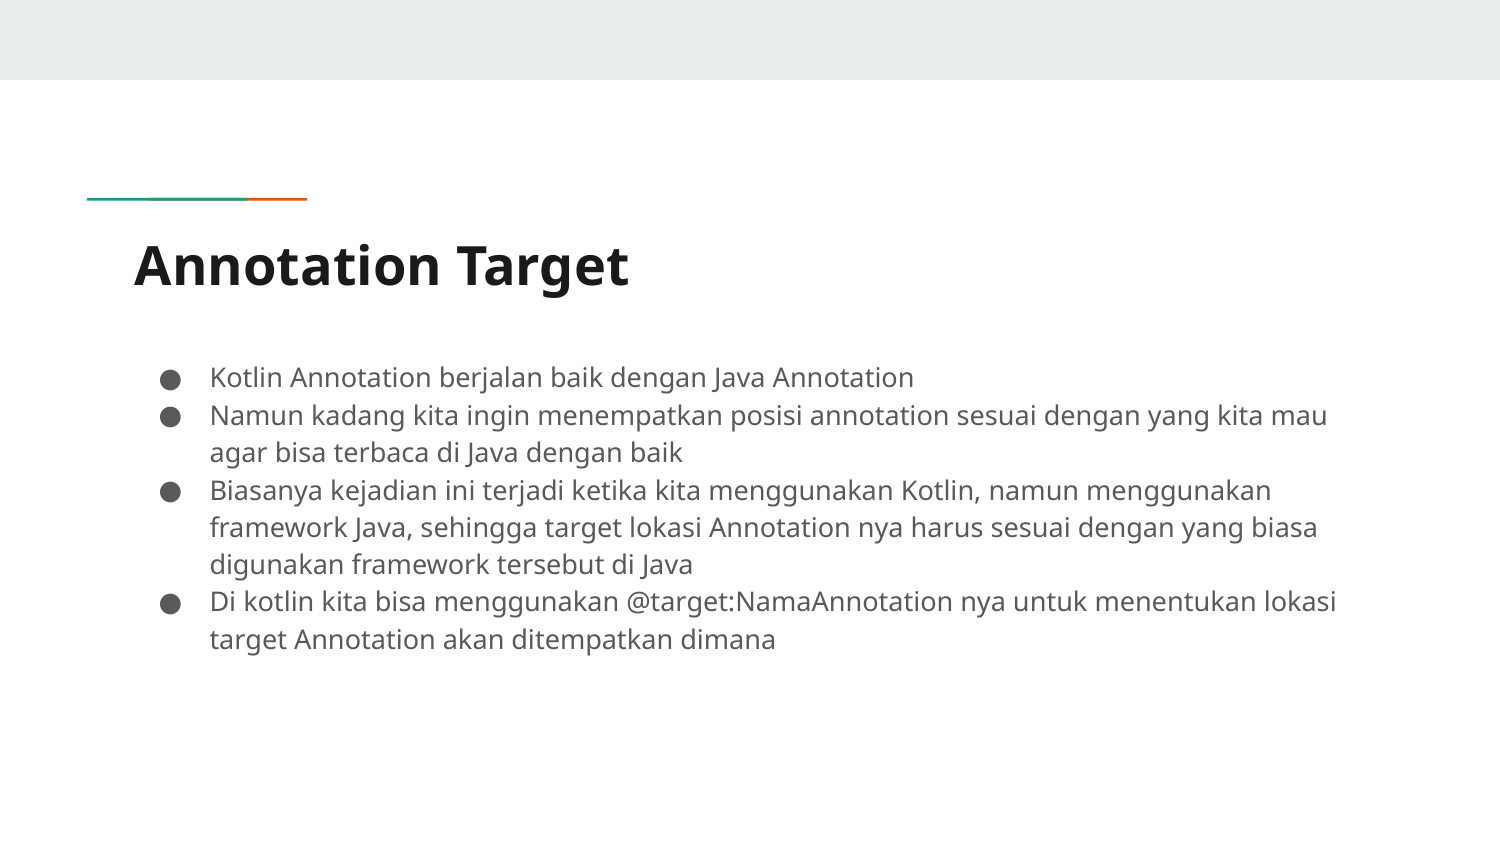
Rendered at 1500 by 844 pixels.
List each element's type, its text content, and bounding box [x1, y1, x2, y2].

list Kotlin Annotation berjalan baik dengan Java Annotation Namun kadang kita ingin menempatkan posisi annotation sesuai dengan yang kita mau agar bisa terbaca di Java dengan baik Biasanya kejadian ini terjadi ketika kita menggunakan Kotlin, namun menggunakan framework Java, sehingga target lokasi Annotation nya harus sesuai dengan yang biasa digunakan framework tersebut di Java Di kotlin kita bisa menggunakan @target:NamaAnnotation nya untuk menentukan lokasi target Annotation akan ditempatkan dimana [119, 341, 1381, 712]
title Annotation Target [119, 216, 1381, 305]
